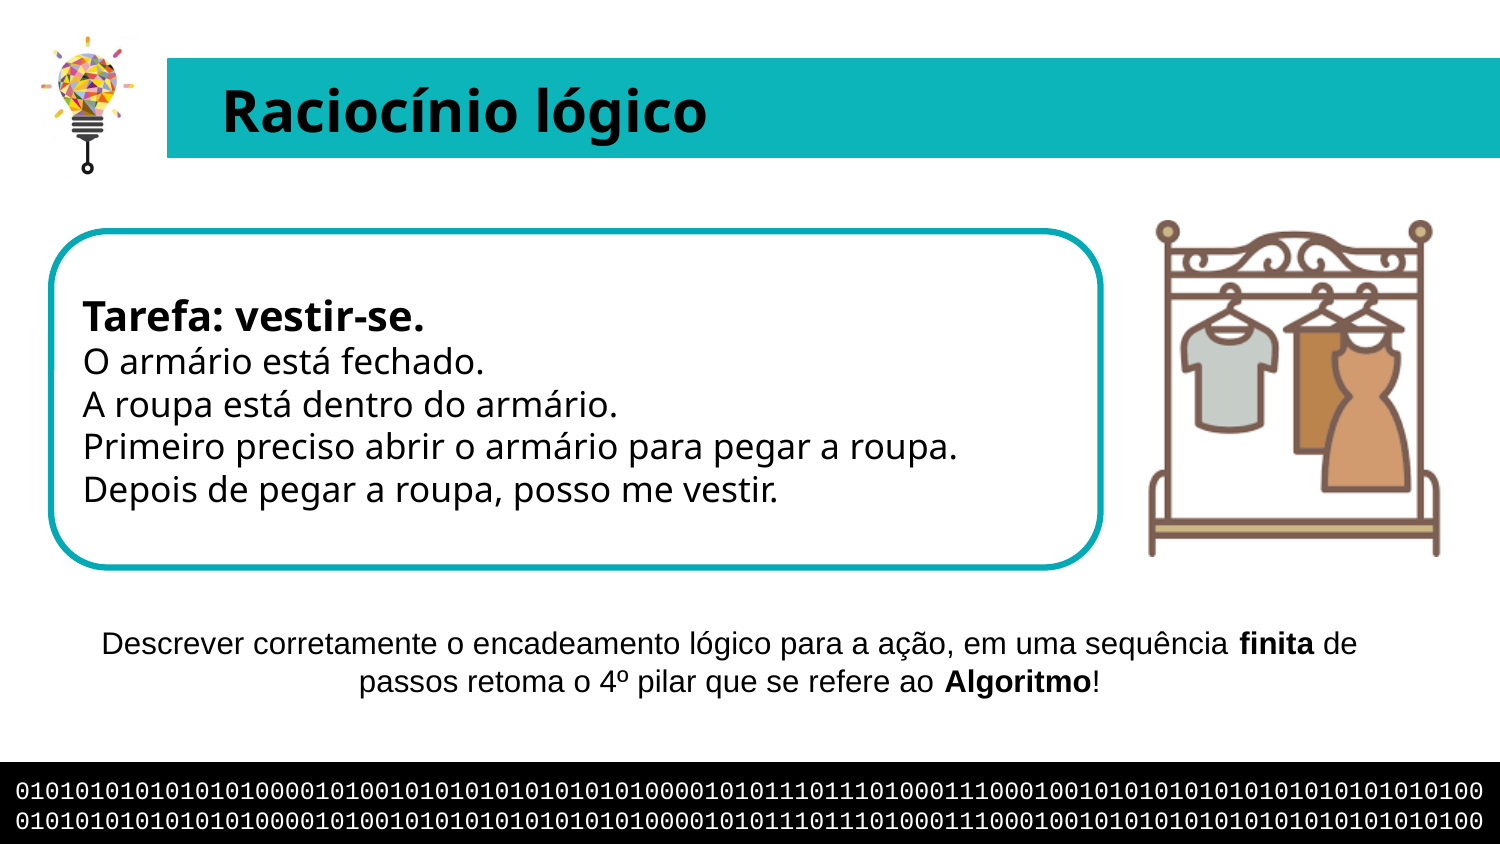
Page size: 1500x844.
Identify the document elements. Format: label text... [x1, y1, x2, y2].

text_box Descrever corretamente o encadeamento lógico para a ação, em uma sequência finita de passos retoma o 4º pilar que se refere ao Algoritmo! [75, 608, 1385, 669]
picture [1126, 220, 1464, 557]
title Raciocínio lógico [206, 58, 1500, 153]
picture [38, 32, 140, 179]
text_box Tarefa: vestir-se. O armário está fechado. A roupa está dentro do armário. Primeiro preciso abrir o armário para pegar a roupa. Depois de pegar a roupa, posso me vestir. [51, 231, 1101, 568]
text_box 0101010101010101000010100101010101010101010000101011101110100011100010010101010101010101010101010001010101010101010000101001010101010101010100001010111011101000111000100101010101010101010101010100 [0, 759, 1500, 841]
text_box [167, 58, 1500, 158]
